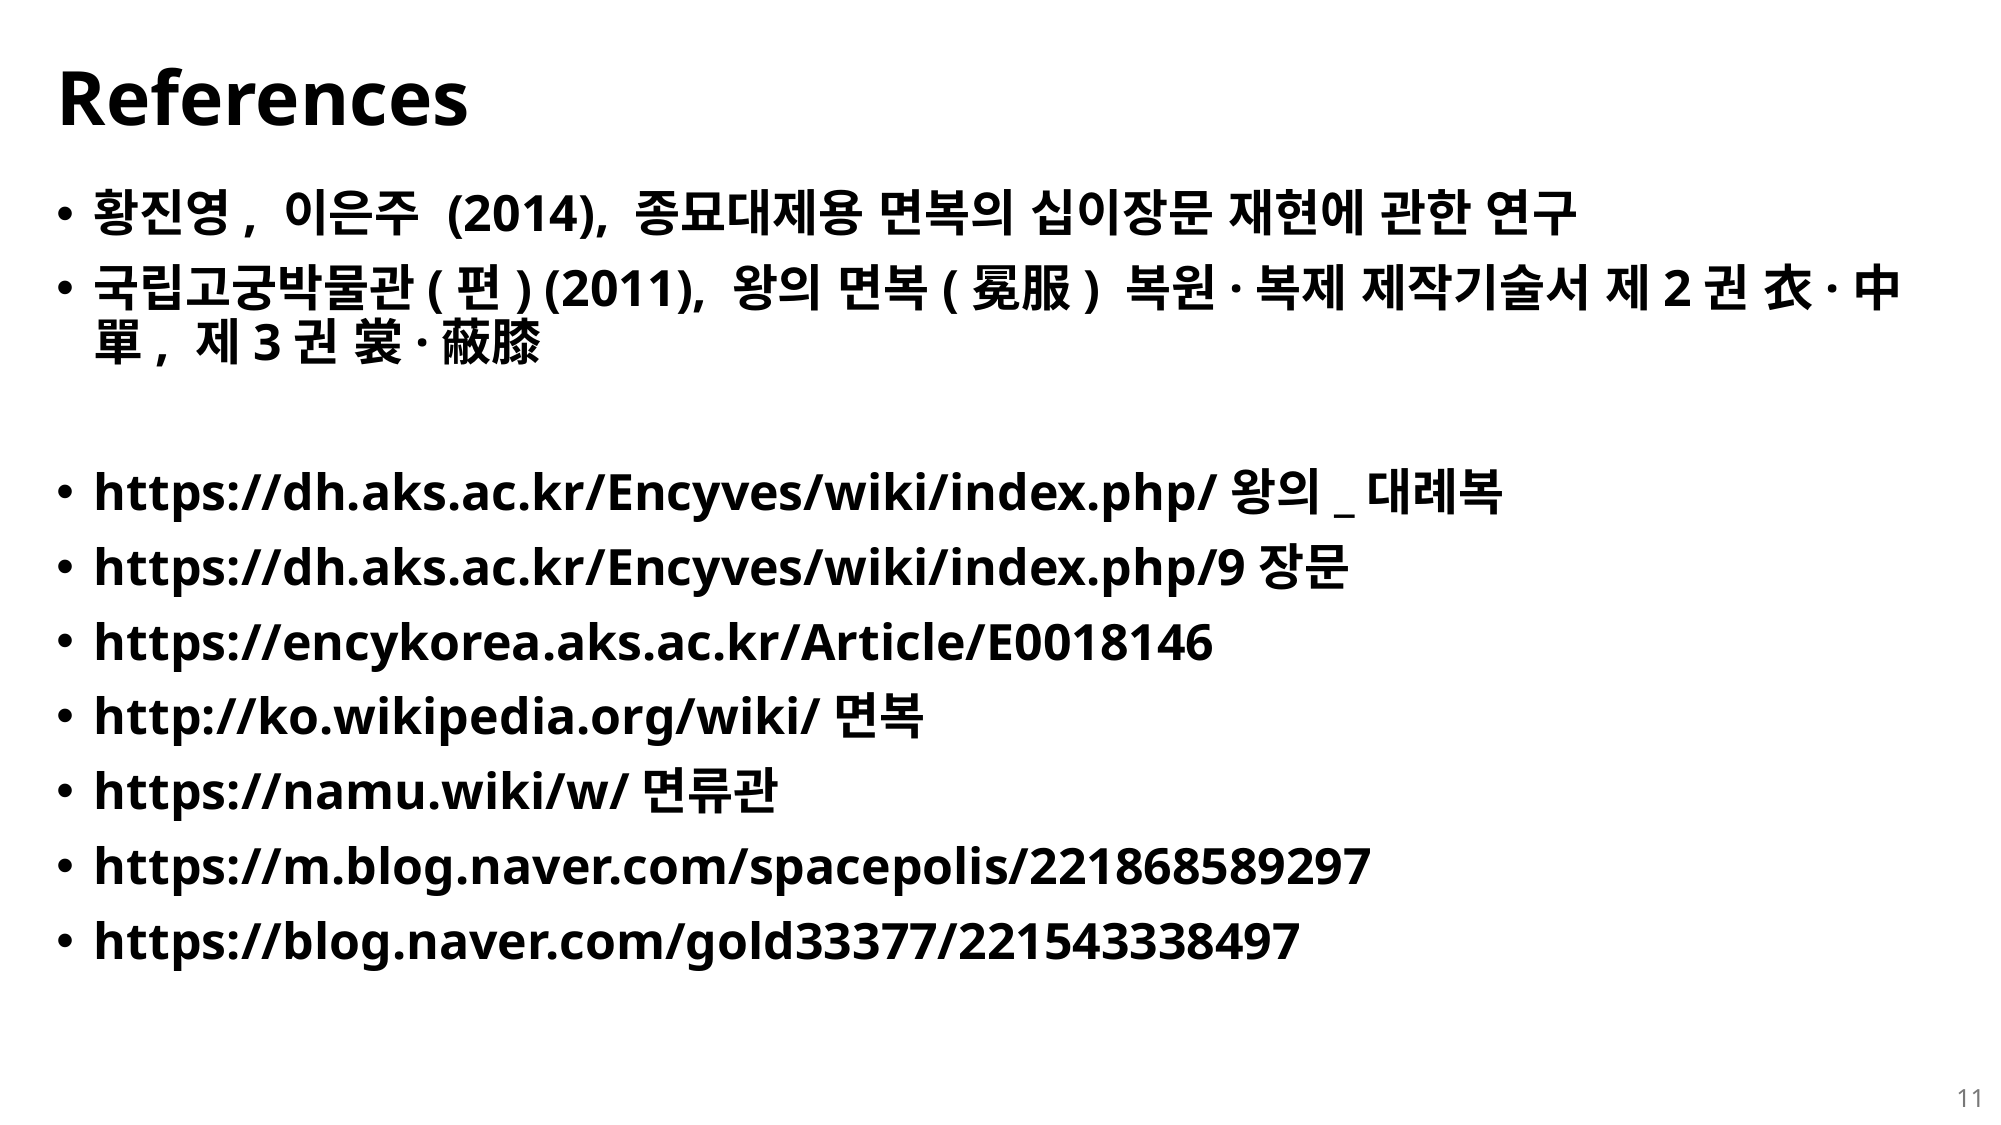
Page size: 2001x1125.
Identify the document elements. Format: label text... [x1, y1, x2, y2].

slide_number 11 [1550, 1075, 2000, 1124]
text_box References [41, 48, 1949, 141]
text_box 황진영, 이은주 (2014), 종묘대제용 면복의 십이장문 재현에 관한 연구 국립고궁박물관(편) (2011), 왕의 면복(冕服) 복원·복제 제작기술서 제2권 衣·中單, 제3권 裳·蔽膝 https://dh.aks.ac.kr/Encyves/wiki/index.php/왕의_대례복 https://dh.aks.ac.kr/Encyves/wiki/index.php/9장문 https://encykorea.aks.ac.kr/Article/E0018146 http://ko.wikipedia.org/wiki/면복 https://namu.wiki/w/면류관 https://m.blog.naver.com/spacepolis/221868589297 https://blog.naver.com/gold33377/221543338497 [41, 181, 1921, 1101]
